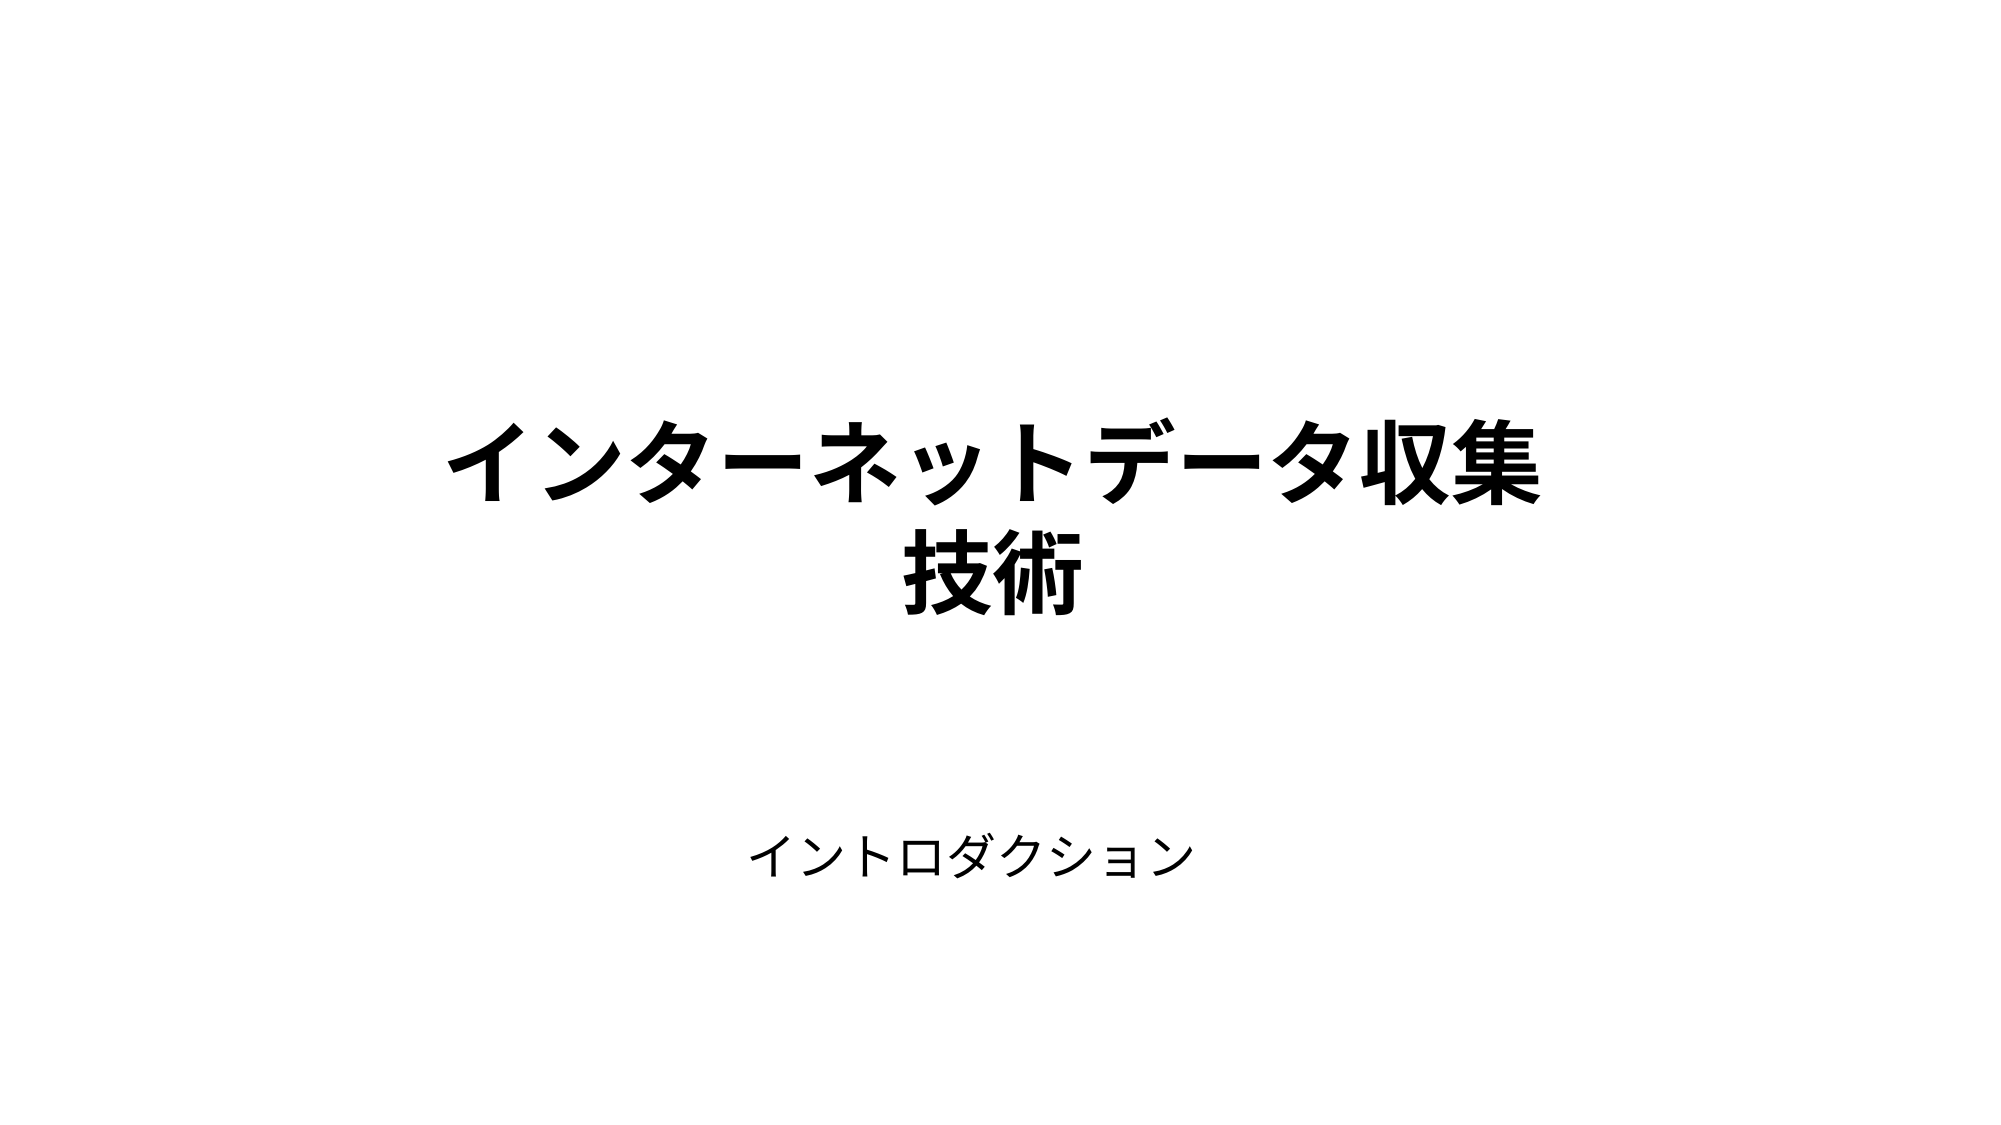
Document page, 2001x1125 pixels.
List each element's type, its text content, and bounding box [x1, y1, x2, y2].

text_box イントロダクション [628, 818, 1265, 893]
text_box インターネットデータ収集技術 [410, 398, 1576, 634]
